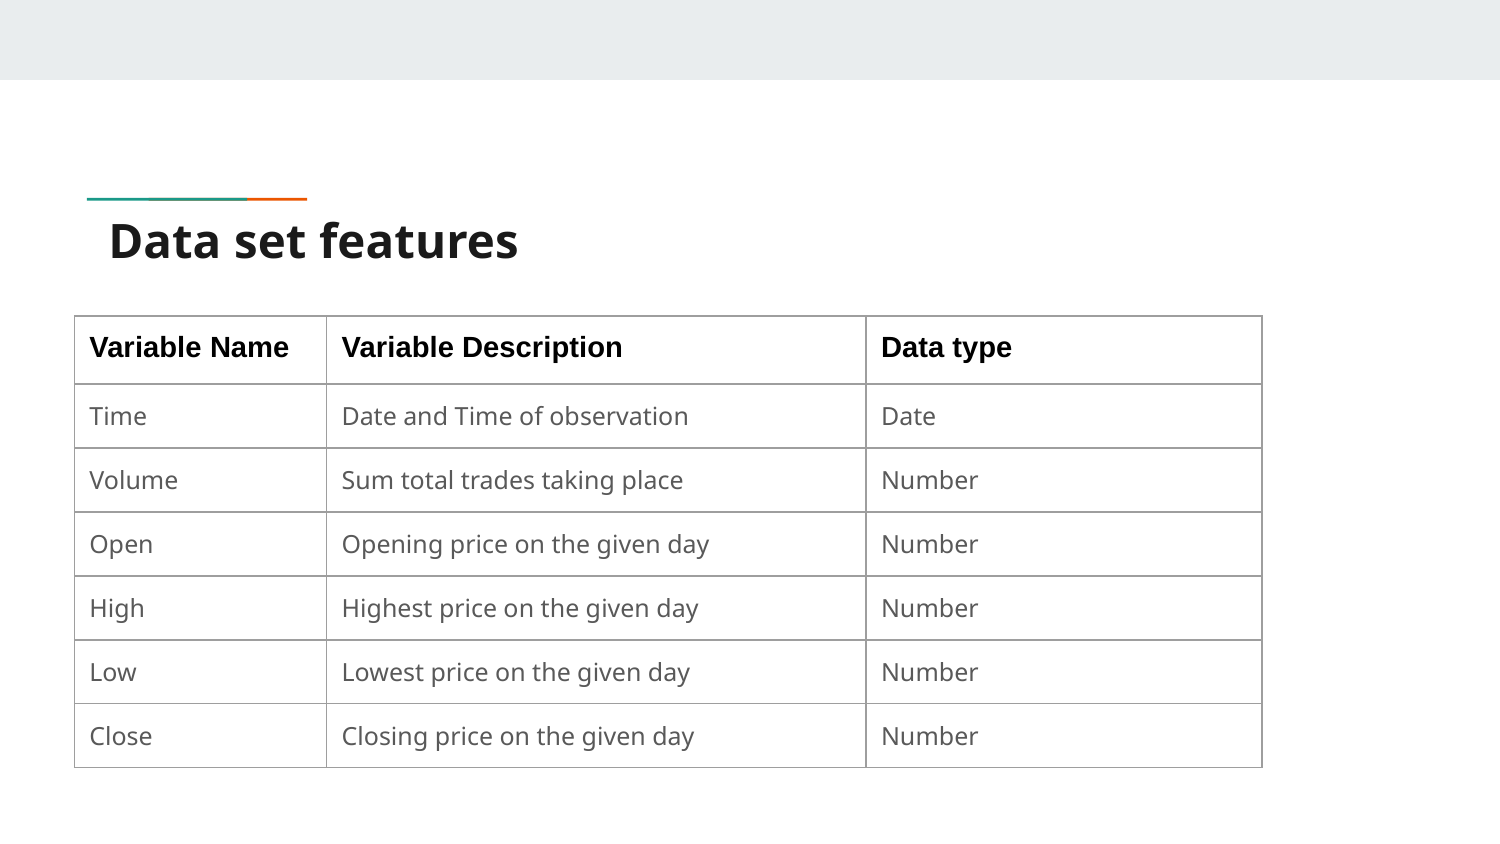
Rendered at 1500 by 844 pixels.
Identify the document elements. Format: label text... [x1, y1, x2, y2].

table_cell Date and Time of observation [327, 385, 865, 447]
table_header Data type [867, 317, 1261, 383]
table_cell Sum total trades taking place [327, 449, 865, 511]
table_cell Close [75, 704, 326, 767]
table_cell Number [867, 641, 1261, 703]
table_cell Volume [75, 449, 326, 511]
table_header Variable Name [75, 317, 326, 383]
table_cell Number [867, 577, 1261, 639]
table_cell Highest price on the given day [327, 577, 865, 639]
table_cell Opening price on the given day [327, 513, 865, 575]
table_cell Lowest price on the given day [327, 641, 865, 703]
table_cell High [75, 577, 326, 639]
table_cell Time [75, 385, 326, 447]
table_cell Low [75, 641, 326, 703]
table_cell Closing price on the given day [327, 704, 865, 767]
table_cell Number [867, 449, 1261, 511]
table_cell Date [867, 385, 1261, 447]
table_header Variable Description [327, 317, 865, 383]
table_cell Open [75, 513, 326, 575]
table_cell Number [867, 704, 1261, 767]
title Data set features [93, 196, 1355, 284]
table_cell Number [867, 513, 1261, 575]
